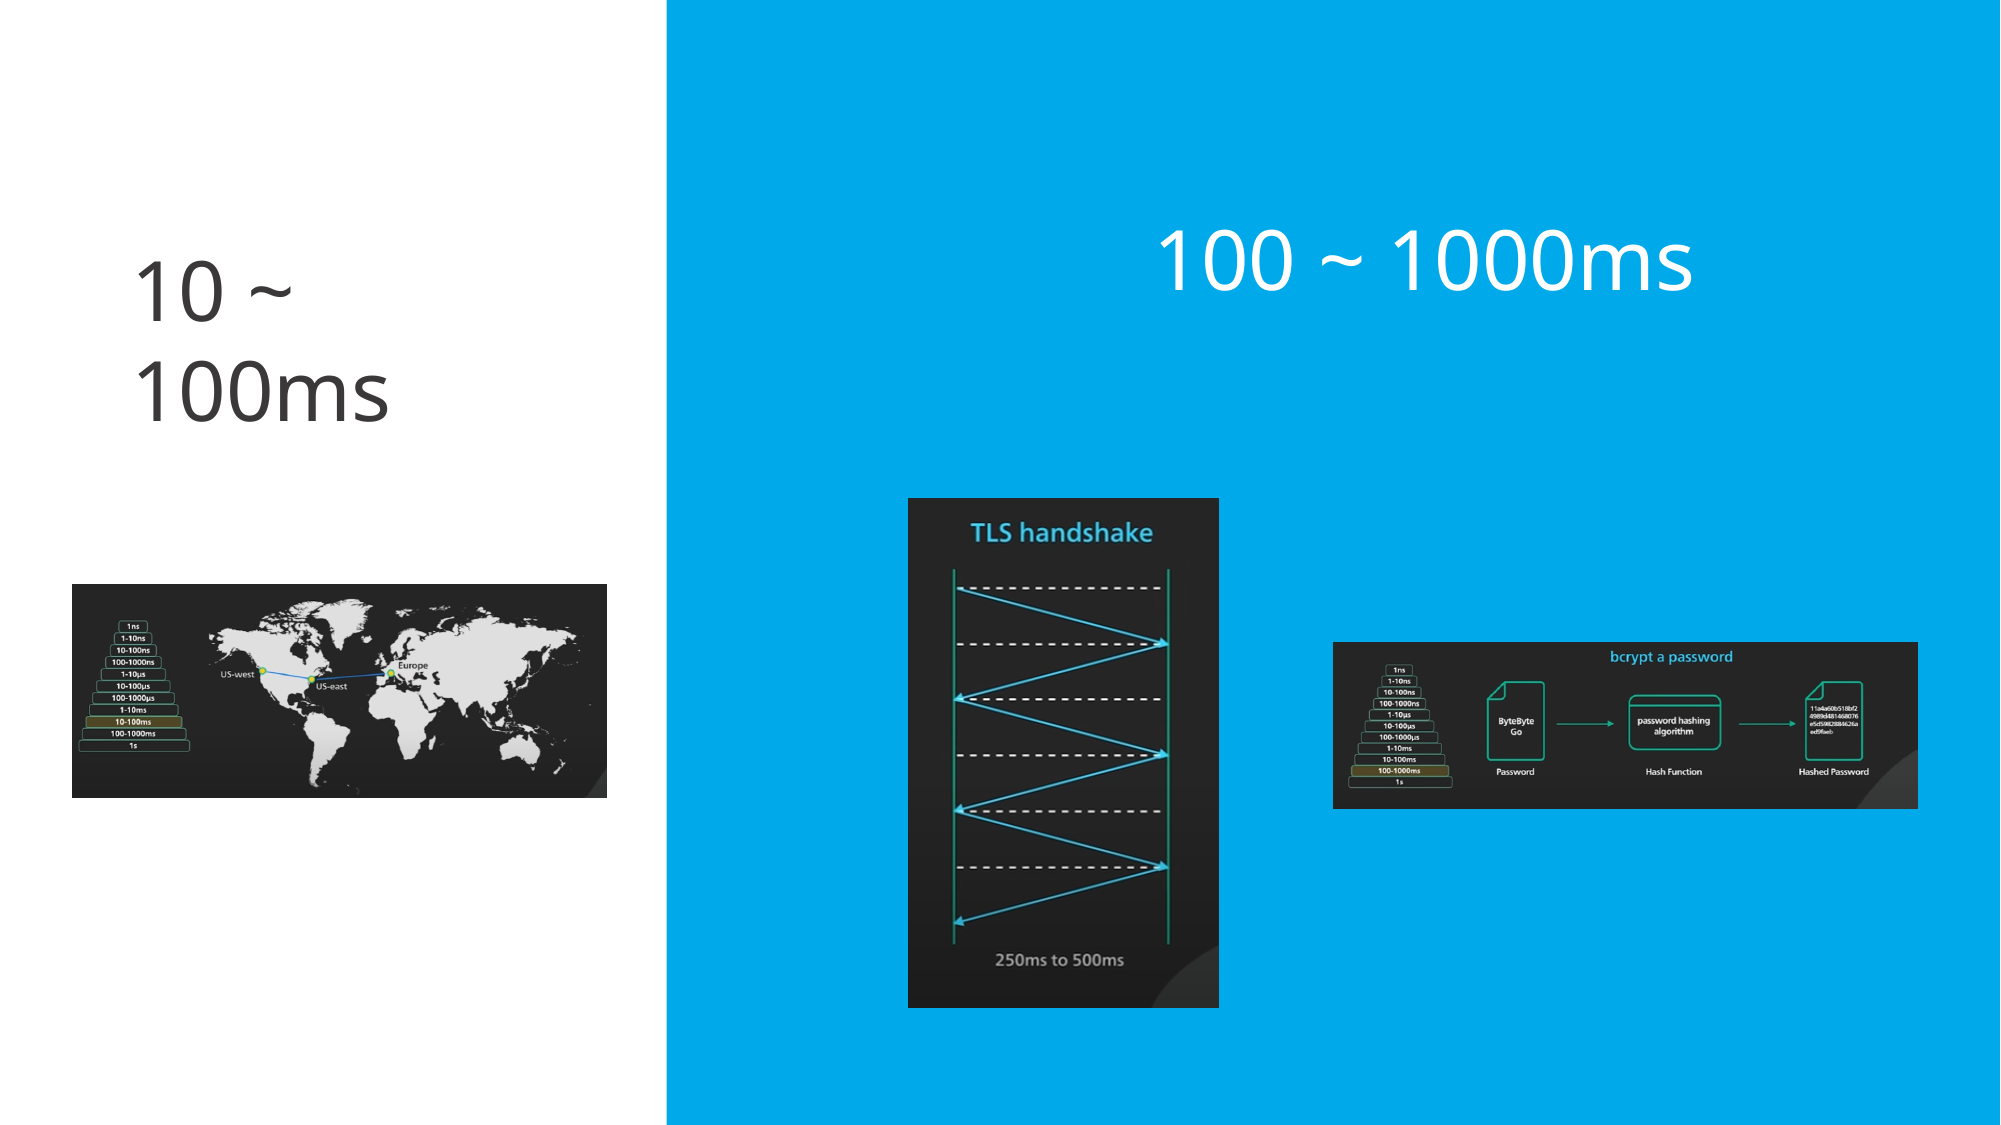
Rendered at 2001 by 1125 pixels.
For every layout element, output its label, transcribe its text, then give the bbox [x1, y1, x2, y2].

picture [909, 499, 1218, 1007]
text_box [666, 0, 2000, 1125]
text_box 10 ~ 100ms [116, 230, 563, 446]
picture [72, 584, 607, 798]
picture [1334, 643, 1917, 808]
text_box 100 ~ 1000ms [1139, 200, 1710, 315]
